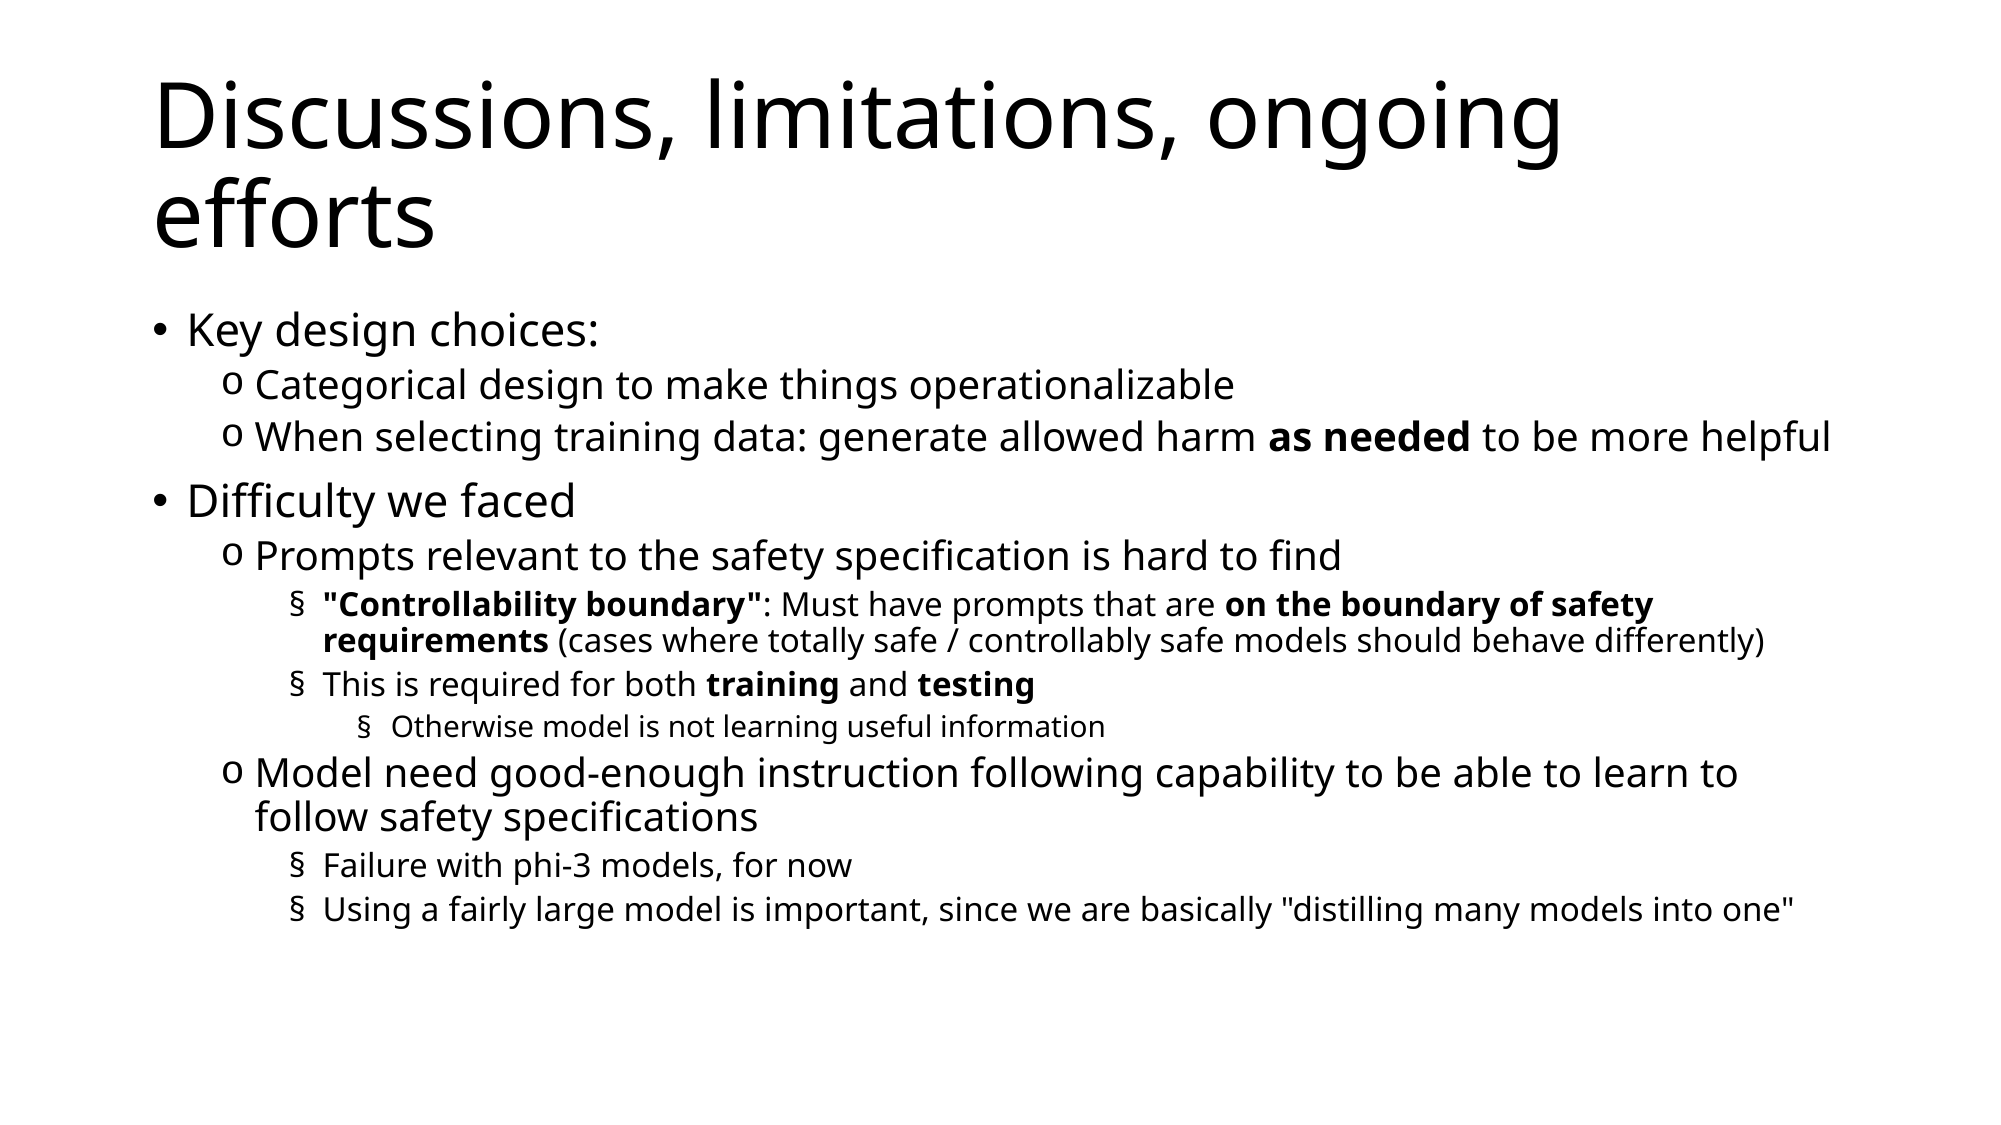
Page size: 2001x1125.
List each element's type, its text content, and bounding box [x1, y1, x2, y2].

list Key design choices: Categorical design to make things operationalizable When selecting training data: generate allowed harm as needed to be more helpful Difficulty we faced Prompts relevant to the safety specification is hard to find "Controllability boundary": Must have prompts that are on the boundary of safety requirements (cases where totally safe / controllably safe models should behave differently) This is required for both training and testing Otherwise model is not learning useful information Model need good-enough instruction following capability to be able to learn to follow safety specifications Failure with phi-3 models, for now Using a fairly large model is important, since we are basically "distilling many models into one" [137, 299, 1863, 1014]
title Discussions, limitations, ongoing efforts [137, 59, 1863, 278]
